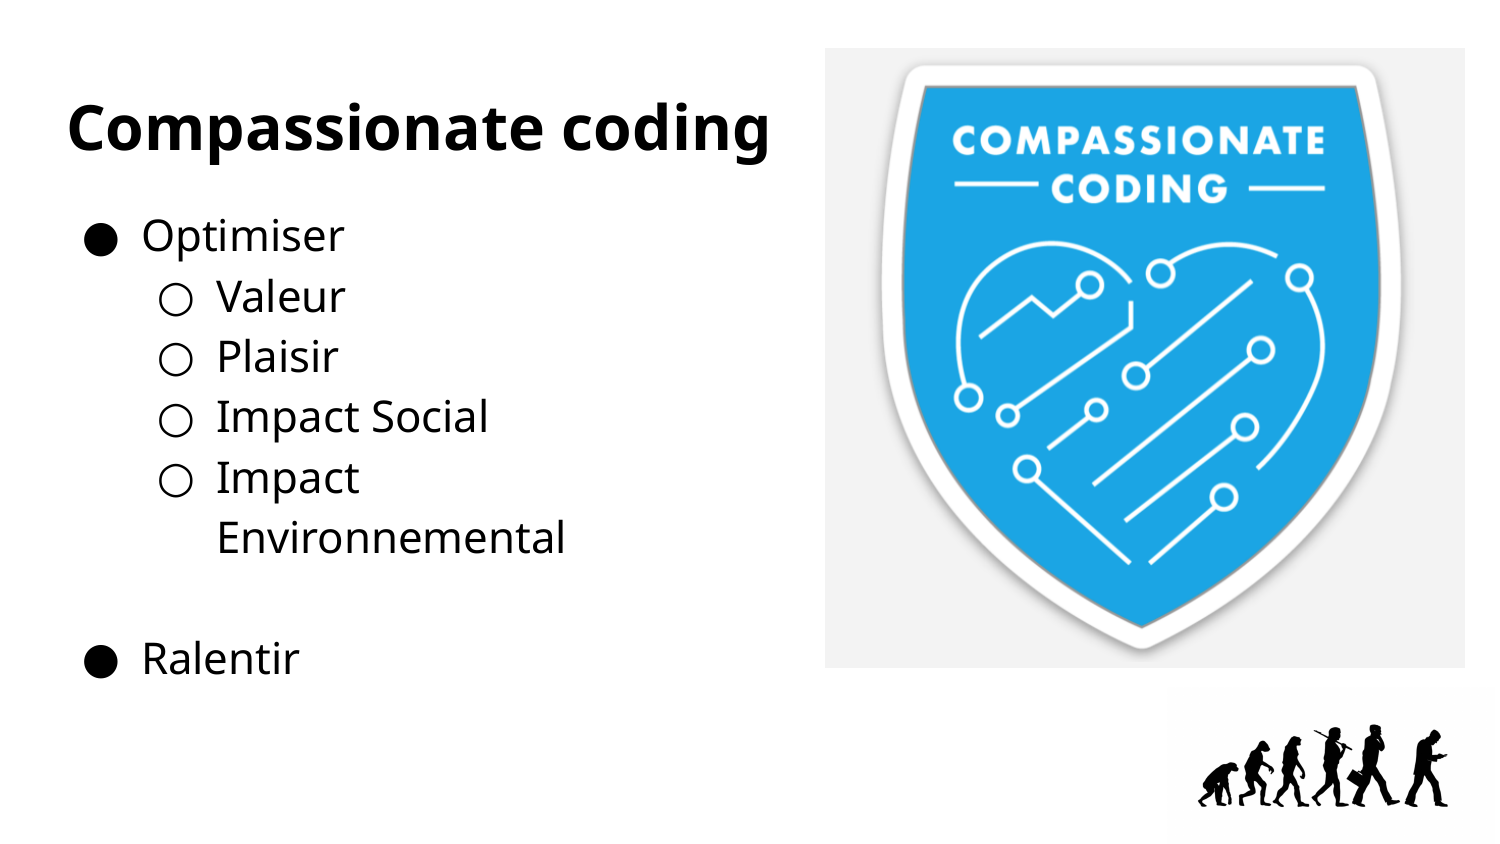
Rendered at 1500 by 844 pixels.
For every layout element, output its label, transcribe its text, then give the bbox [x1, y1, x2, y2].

picture [825, 48, 1465, 668]
title Compassionate coding [51, 72, 820, 176]
list Optimiser Valeur Plaisir Impact Social Impact Environnemental Ralentir [51, 185, 719, 688]
picture [1167, 686, 1495, 844]
